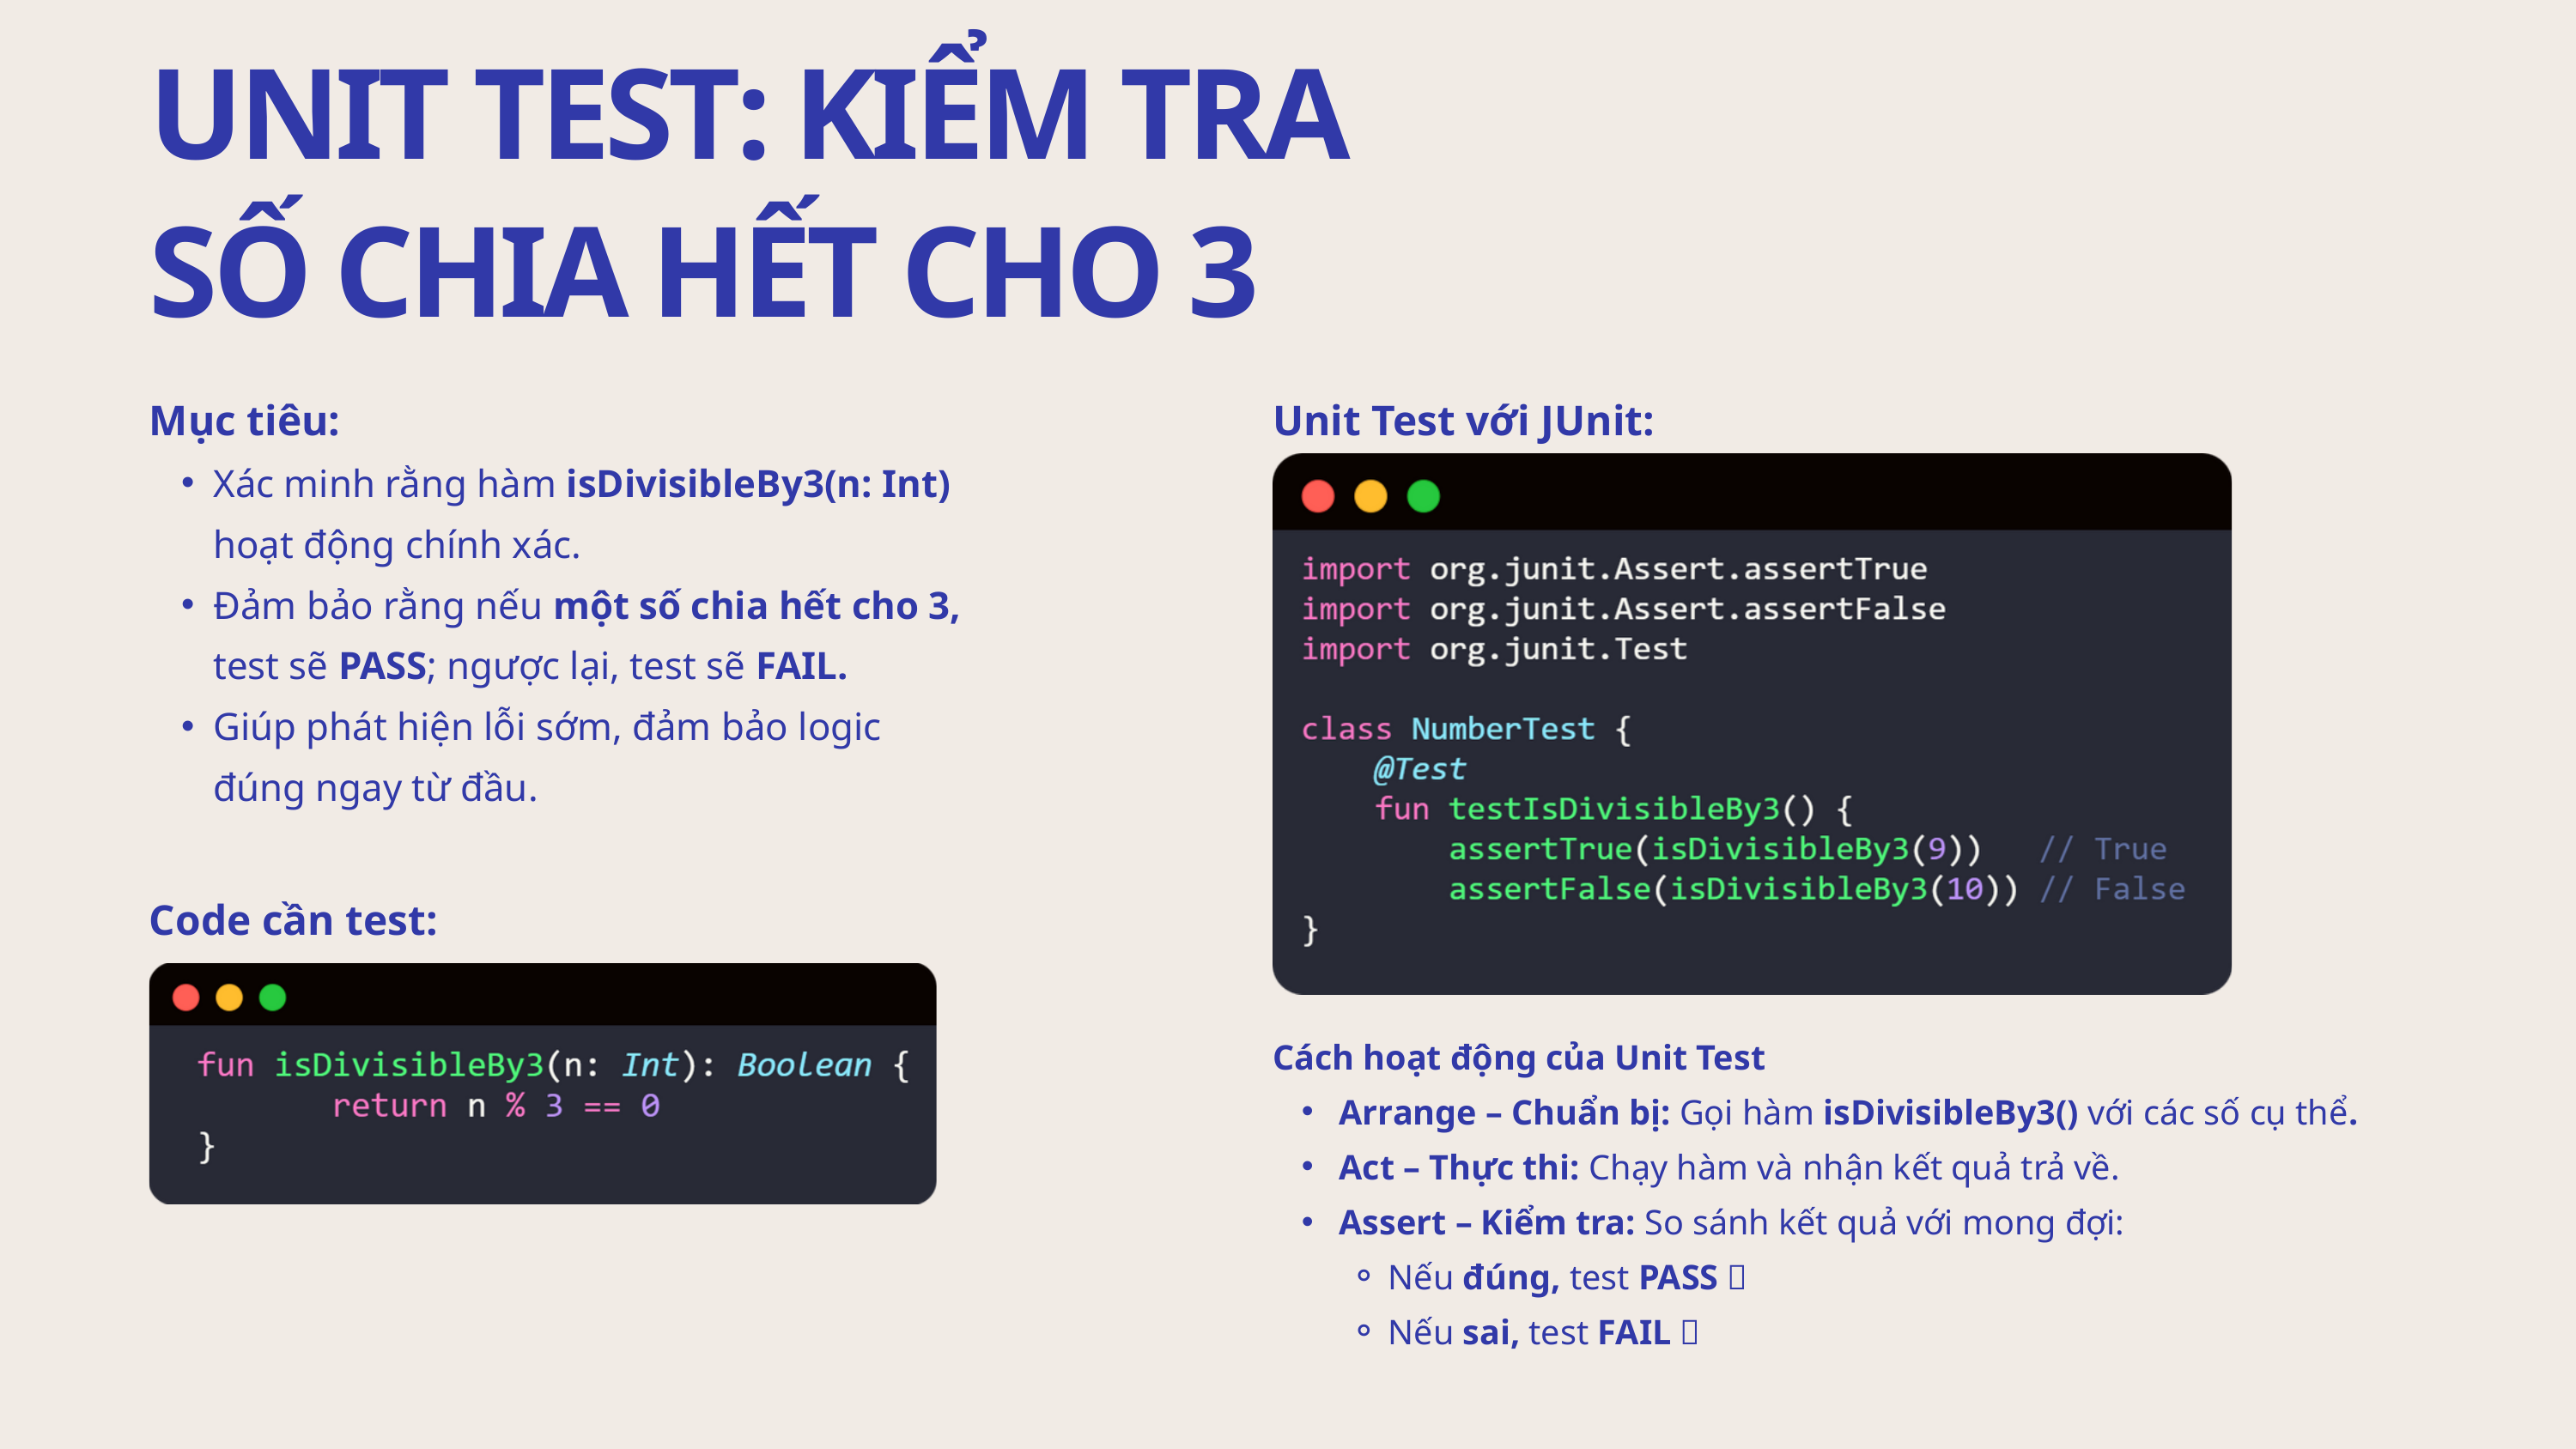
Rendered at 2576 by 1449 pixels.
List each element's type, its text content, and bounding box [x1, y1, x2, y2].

text_box Mục tiêu: Xác minh rằng hàm isDivisibleBy3(n: Int) hoạt động chính xác. Đảm bảo rằng nếu một số chia hết cho 3, test sẽ PASS; ngược lại, test sẽ FAIL. Giúp phát hiện lỗi sớm, đảm bảo logic đúng ngay từ đầu. [149, 377, 963, 870]
text_box Cách hoạt động của Unit Test Arrange – Chuẩn bị: Gọi hàm isDivisibleBy3() với các số cụ thể. Act – Thực thi: Chạy hàm và nhận kết quả trả về. Assert – Kiểm tra: So sánh kết quả với mong đợi: Nếu đúng, test PASS ✅ Nếu sai, test FAIL ❌ [1273, 1021, 2391, 1407]
text_box [149, 963, 937, 1204]
text_box Code cần test: [149, 876, 776, 943]
text_box Unit Test với JUnit: [1273, 377, 1899, 445]
text_box UNIT TEST: KIỂM TRA SỐ CHIA HẾT CHO 3 [149, 26, 1427, 343]
text_box [1273, 453, 2233, 995]
